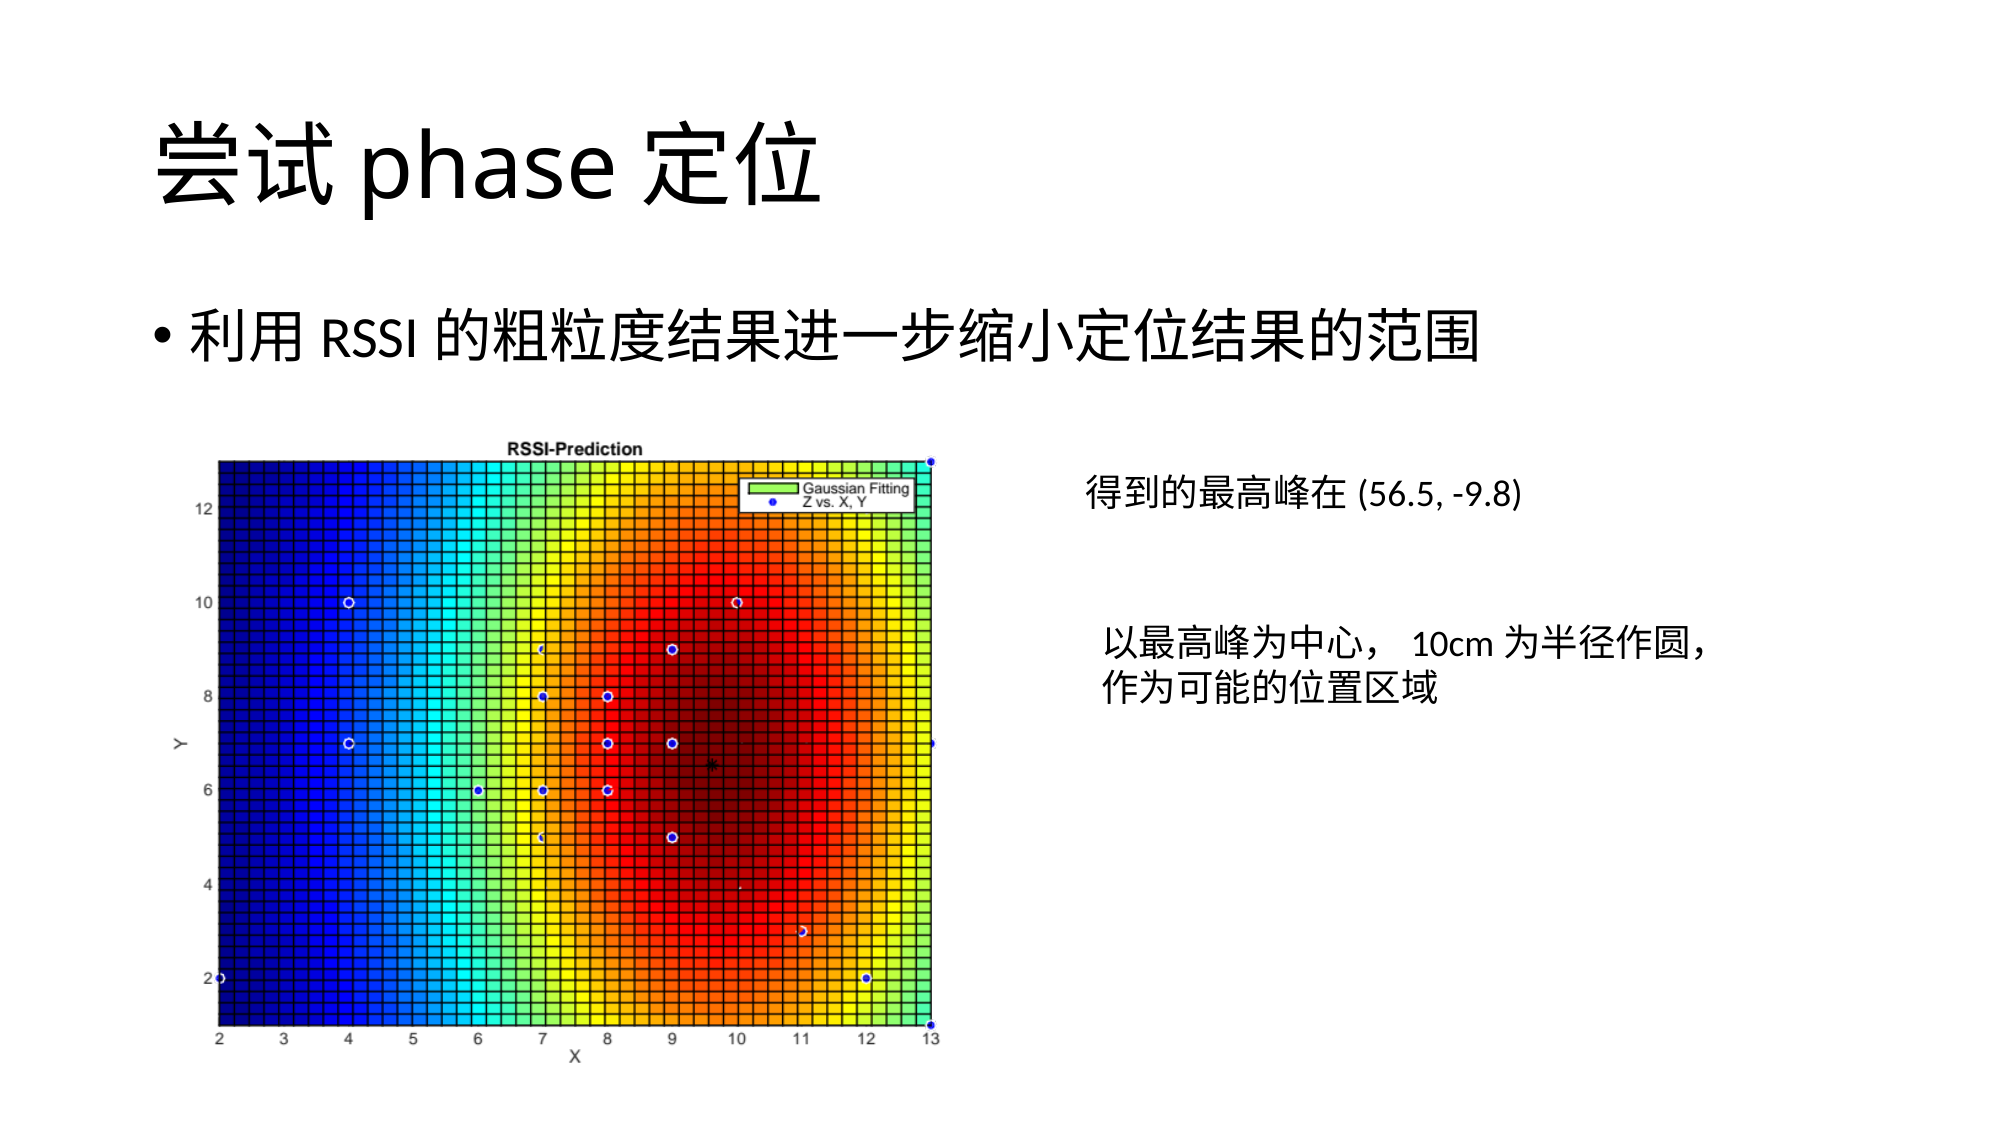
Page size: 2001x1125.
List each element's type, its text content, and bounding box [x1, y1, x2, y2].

list 利用RSSI的粗粒度结果进一步缩小定位结果的范围 [137, 299, 1863, 1014]
picture [100, 411, 1016, 1098]
text_box 得到的最高峰在(56.5, -9.8) [1070, 461, 1538, 521]
text_box 以最高峰为中心，10cm为半径作圆， 作为可能的位置区域 [1086, 611, 1744, 716]
title 尝试phase定位 [137, 59, 1863, 278]
